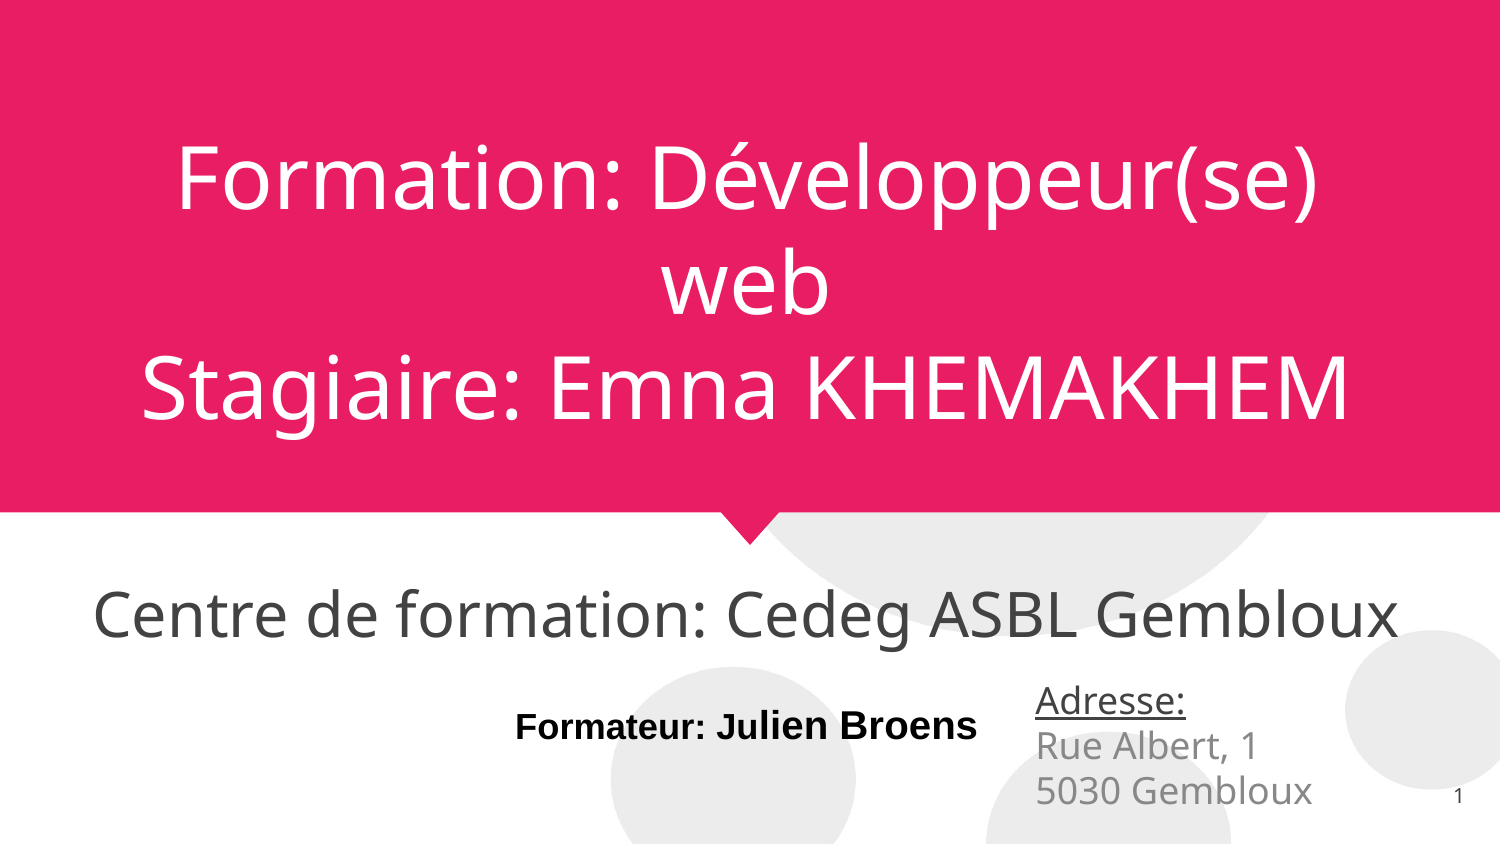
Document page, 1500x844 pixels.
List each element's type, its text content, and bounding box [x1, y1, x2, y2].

slide_number 1 [1389, 764, 1480, 830]
text_box Adresse: Rue Albert, 1 5030 Gembloux [1020, 661, 1353, 827]
title Formation: Développeur(se) web Stagiaire: Emna KHEMAKHEM [67, 105, 1427, 452]
subtitle Centre de formation: Cedeg ASBL Gembloux Formateur: Julien Broens [67, 557, 1427, 765]
picture [0, 513, 1500, 844]
